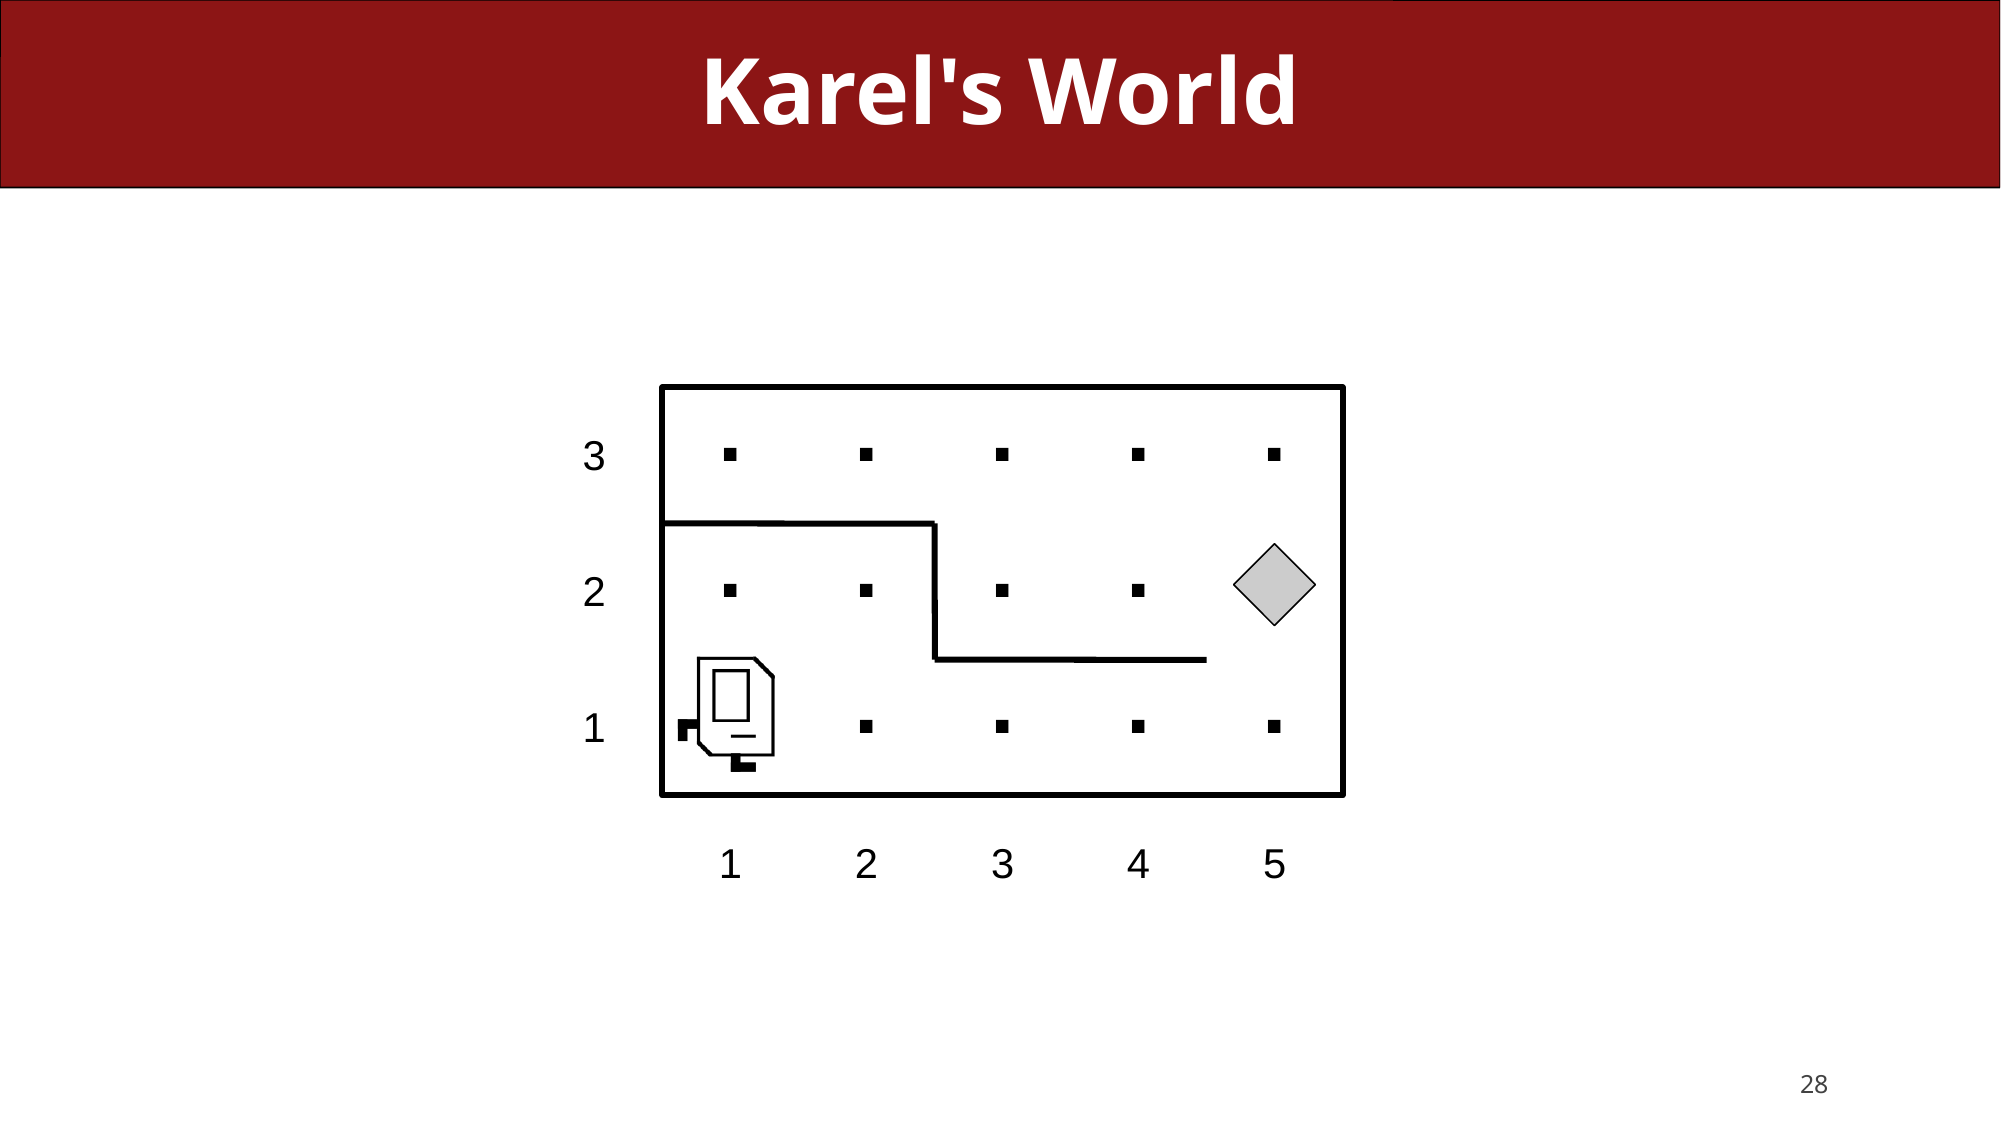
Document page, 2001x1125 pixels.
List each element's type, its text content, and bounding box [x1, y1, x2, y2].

text_box 3 [934, 796, 1070, 932]
text_box 1 [662, 796, 798, 932]
text_box [662, 387, 1343, 796]
text_box 1 [526, 660, 662, 796]
text_box 3 [526, 387, 662, 524]
title Karel's World [324, 0, 1676, 188]
text_box 4 [1070, 796, 1206, 932]
picture [675, 656, 781, 777]
text_box 2 [798, 796, 934, 932]
text_box 5 [1206, 796, 1343, 932]
text_box 2 [526, 524, 662, 660]
